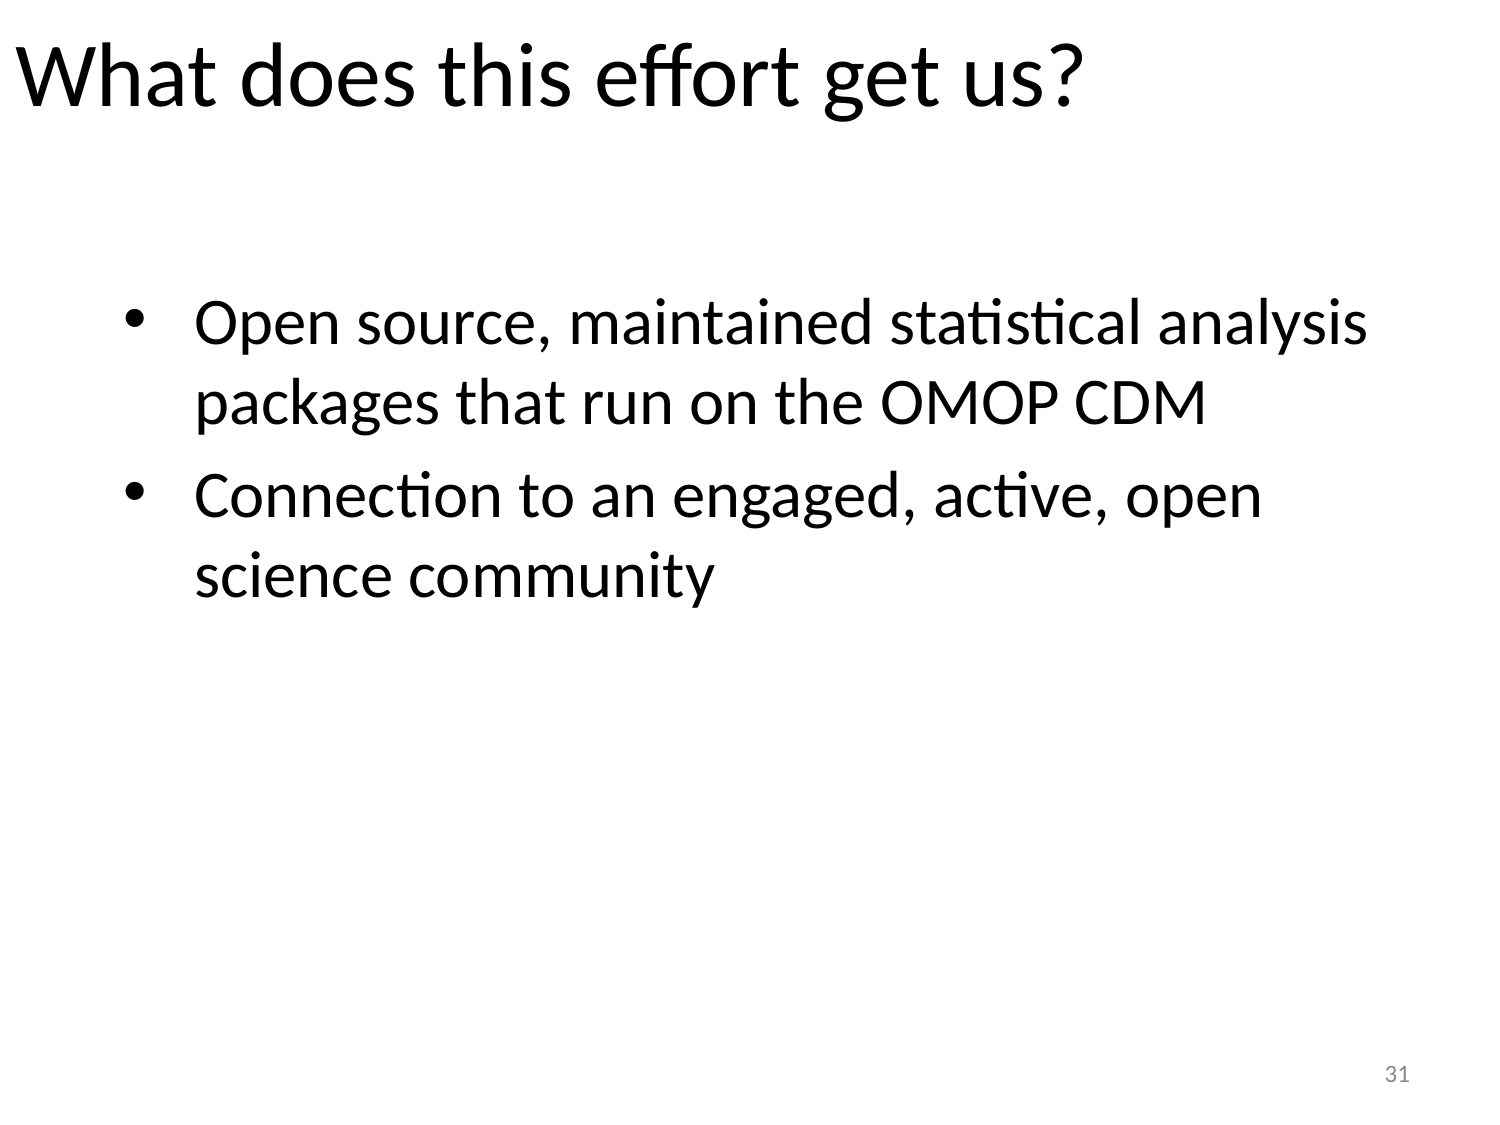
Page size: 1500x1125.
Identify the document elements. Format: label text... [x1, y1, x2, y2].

list Open source, maintained statistical analysis packages that run on the OMOP CDM Connection to an engaged, active, open science community [75, 262, 1425, 1005]
slide_number 31 [1074, 1042, 1425, 1103]
title What does this effort get us? [0, 0, 1425, 188]
